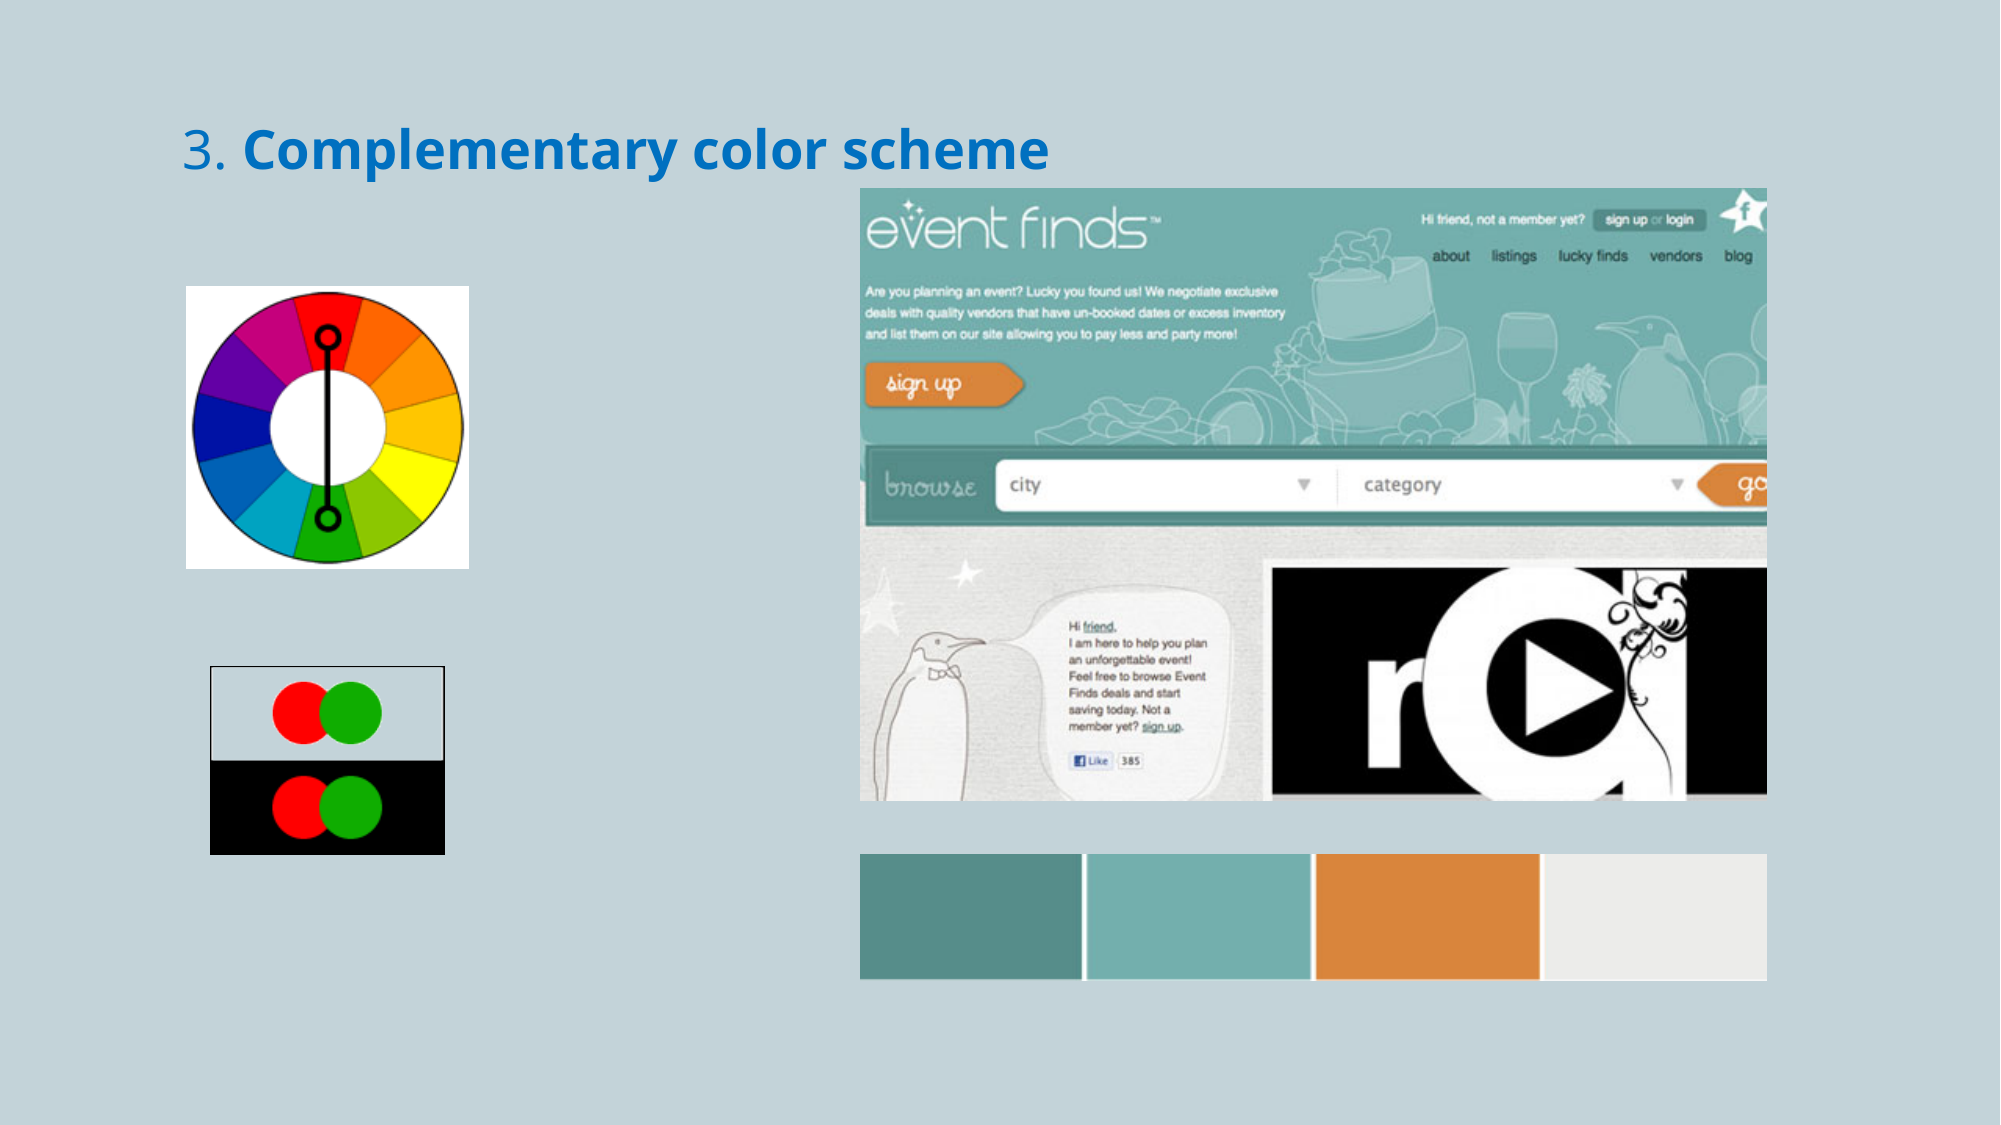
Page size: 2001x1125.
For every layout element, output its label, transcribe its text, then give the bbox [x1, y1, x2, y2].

text_box 3. Complementary color scheme [167, 107, 1067, 188]
picture [186, 286, 469, 569]
picture [860, 188, 1768, 802]
picture [860, 853, 1768, 981]
picture [210, 666, 445, 855]
